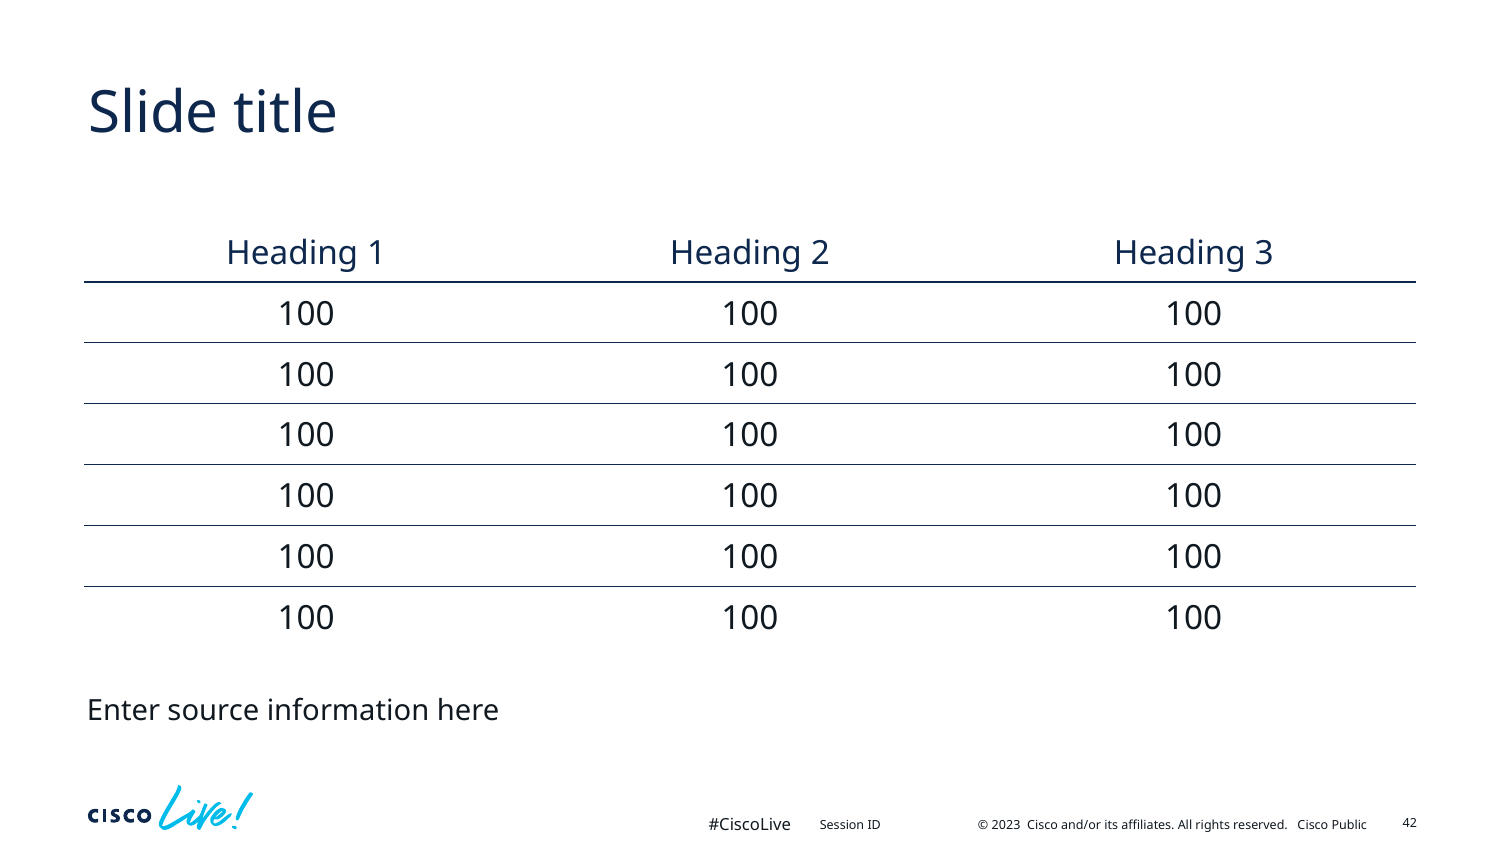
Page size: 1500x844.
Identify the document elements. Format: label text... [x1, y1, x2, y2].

table_cell 100 [972, 343, 1416, 403]
table_cell 100 [528, 526, 972, 586]
title Slide title [73, 31, 1428, 152]
table_cell 100 [84, 465, 528, 525]
table_cell 100 [528, 283, 972, 342]
slide_number 42 [1373, 800, 1432, 844]
table_header Heading 2 [528, 221, 972, 281]
table_cell 100 [528, 465, 972, 525]
table_cell 100 [84, 283, 528, 342]
table_cell 100 [972, 404, 1416, 464]
table_header Heading 1 [84, 221, 528, 281]
table_cell 100 [972, 526, 1416, 586]
table_cell 100 [84, 343, 528, 403]
table_cell 100 [972, 283, 1416, 342]
table_cell 100 [528, 404, 972, 464]
footer Session ID [809, 811, 960, 838]
table_header Heading 3 [972, 221, 1416, 281]
table_cell 100 [972, 465, 1416, 525]
table_cell 100 [84, 526, 528, 586]
table_cell 100 [972, 587, 1416, 647]
table_cell 100 [528, 587, 972, 647]
list Enter source information here [71, 680, 1250, 734]
table_cell 100 [528, 343, 972, 403]
table_cell 100 [84, 587, 528, 647]
table_cell 100 [84, 404, 528, 464]
